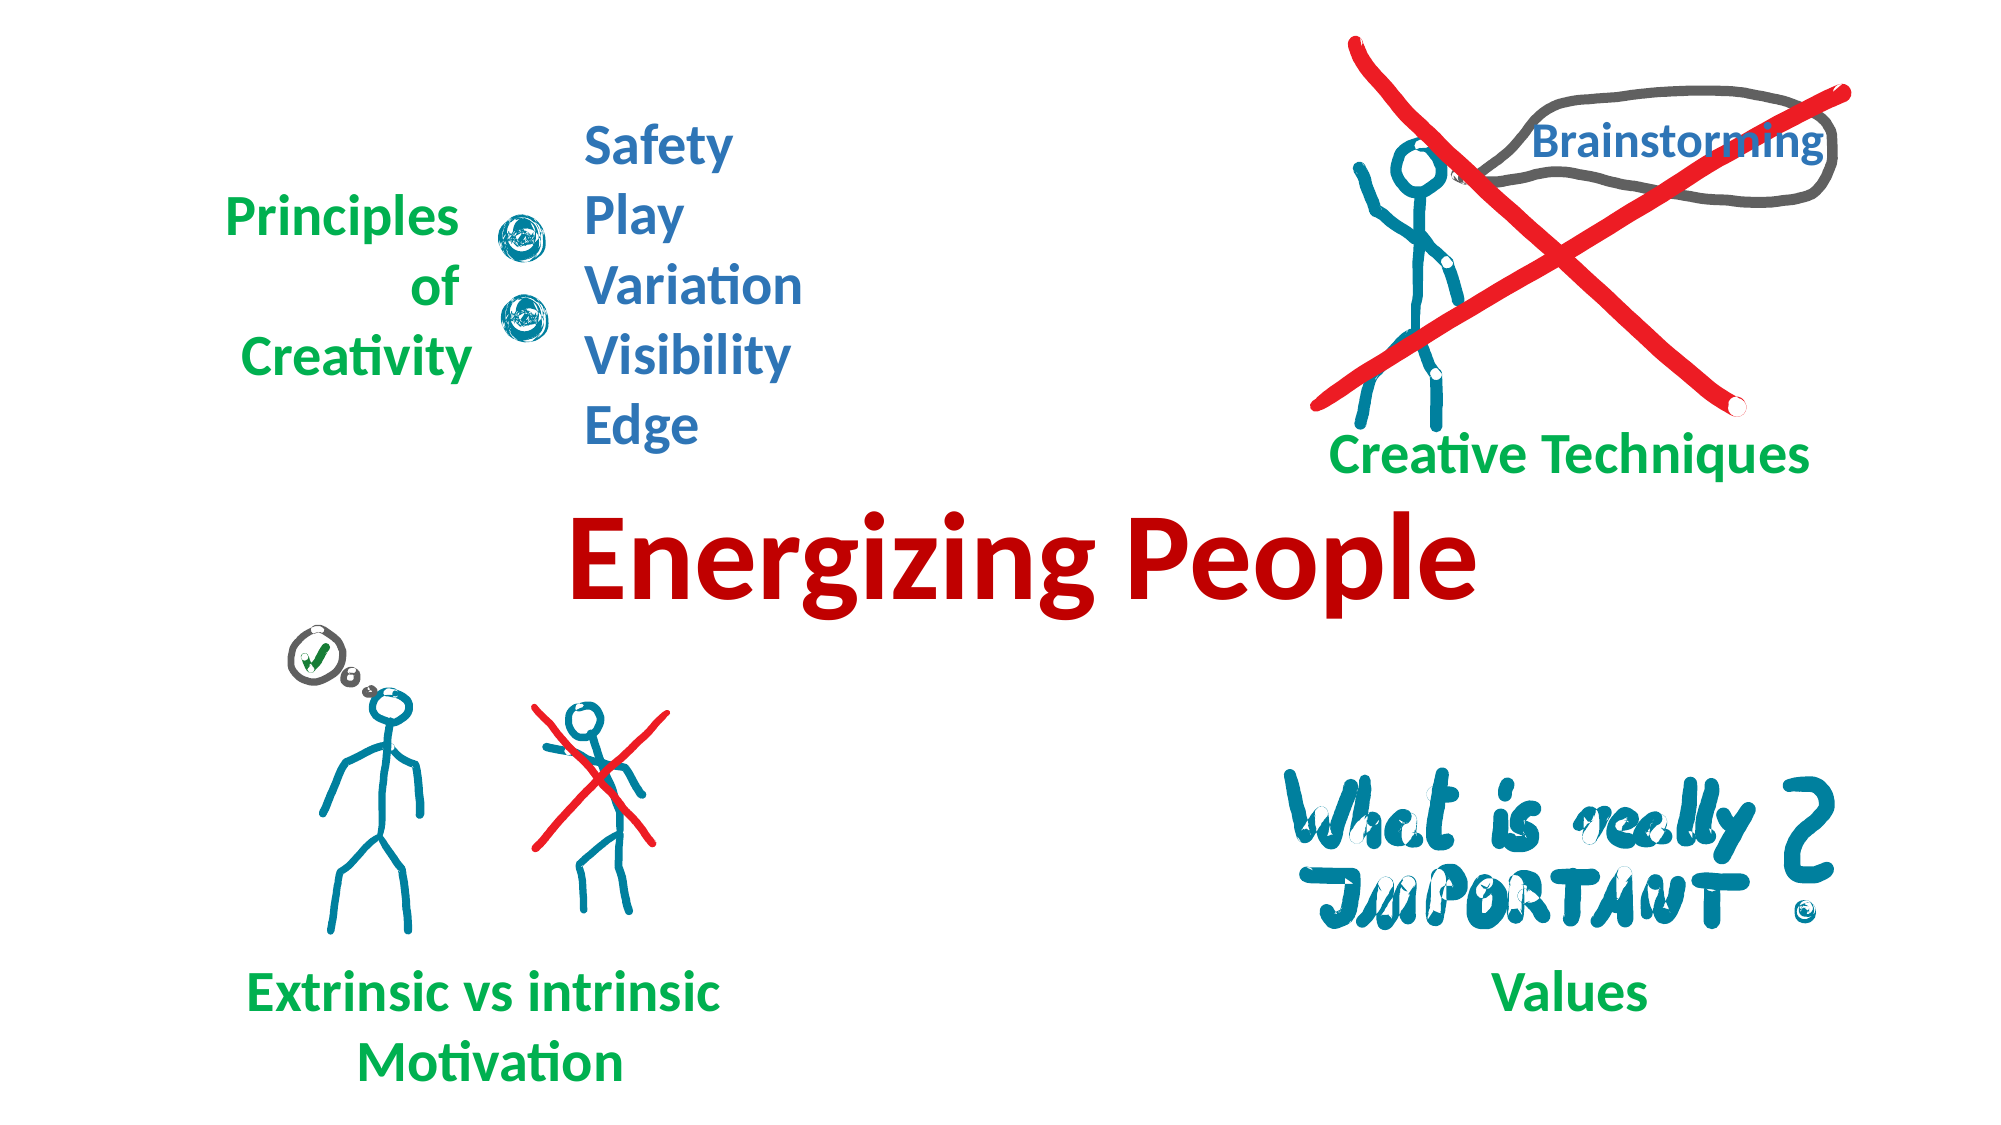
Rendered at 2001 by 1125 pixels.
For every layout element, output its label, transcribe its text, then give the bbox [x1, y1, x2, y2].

picture [1266, 751, 1841, 940]
text_box Energizing People [551, 467, 1496, 633]
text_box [1298, 23, 1858, 494]
picture [280, 618, 677, 940]
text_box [208, 98, 821, 468]
text_box Extrinsic vs intrinsic Motivation [231, 945, 750, 1101]
text_box Values [1476, 945, 1664, 1031]
